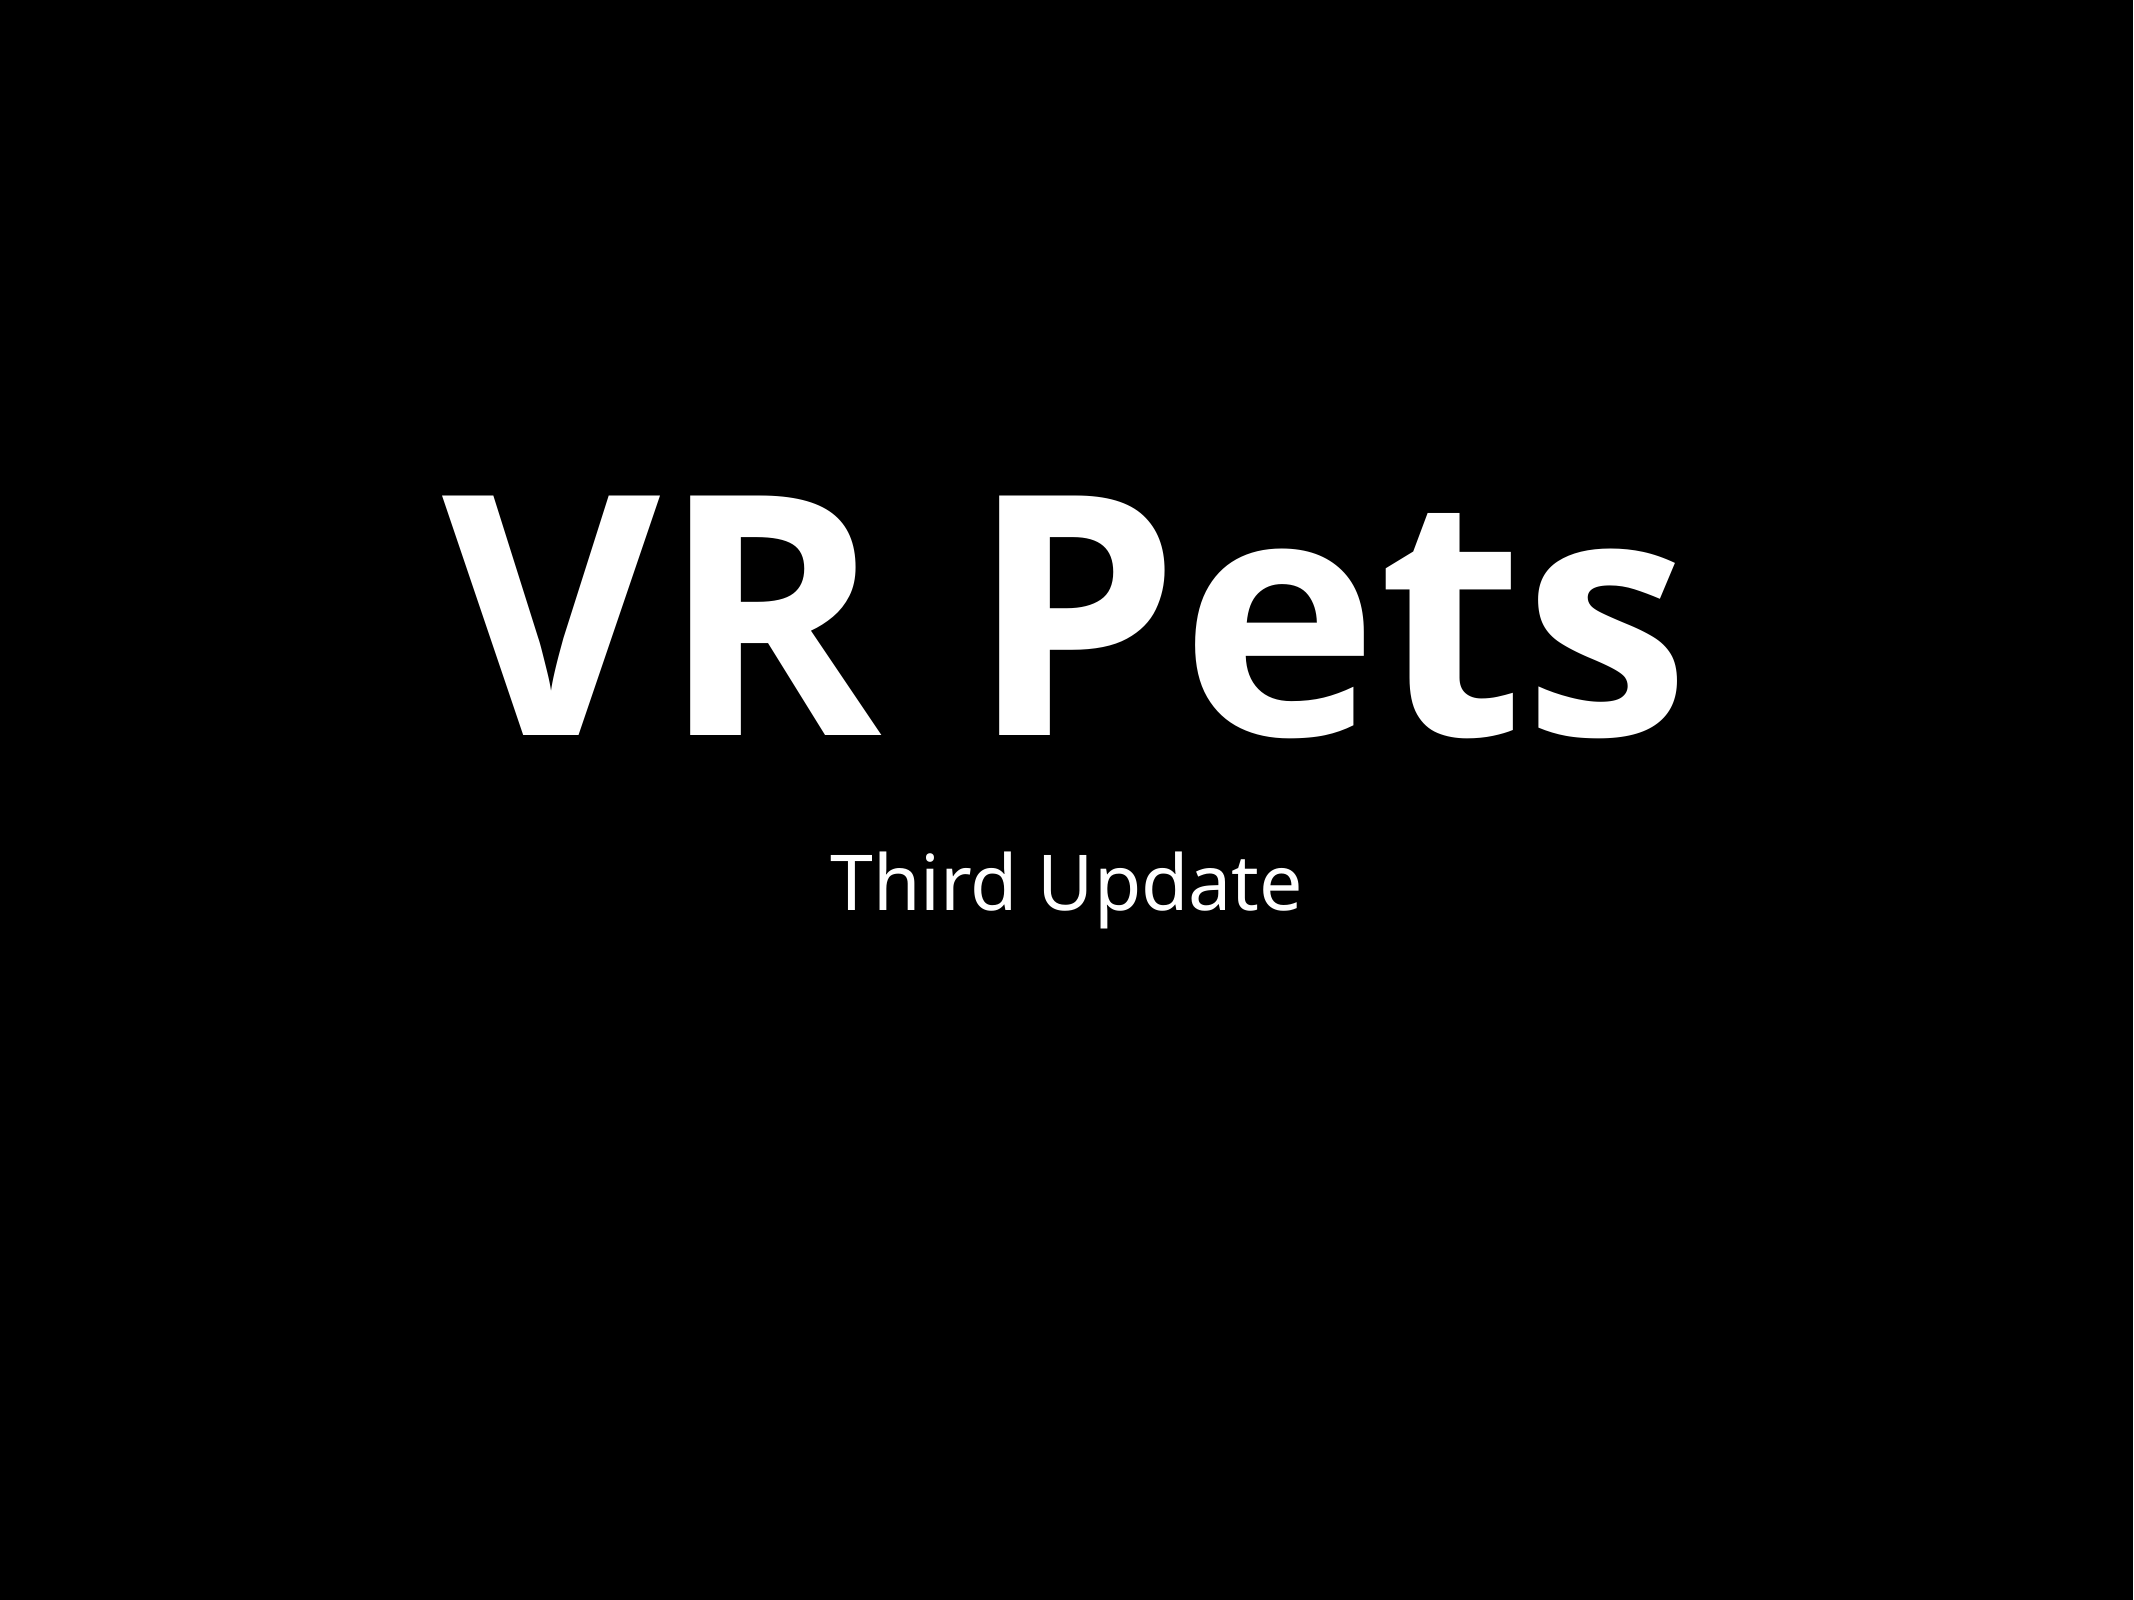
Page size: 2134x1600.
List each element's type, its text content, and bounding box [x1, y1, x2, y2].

subtitle Third Update [207, 824, 1926, 1011]
title VR Pets [207, 268, 1926, 811]
